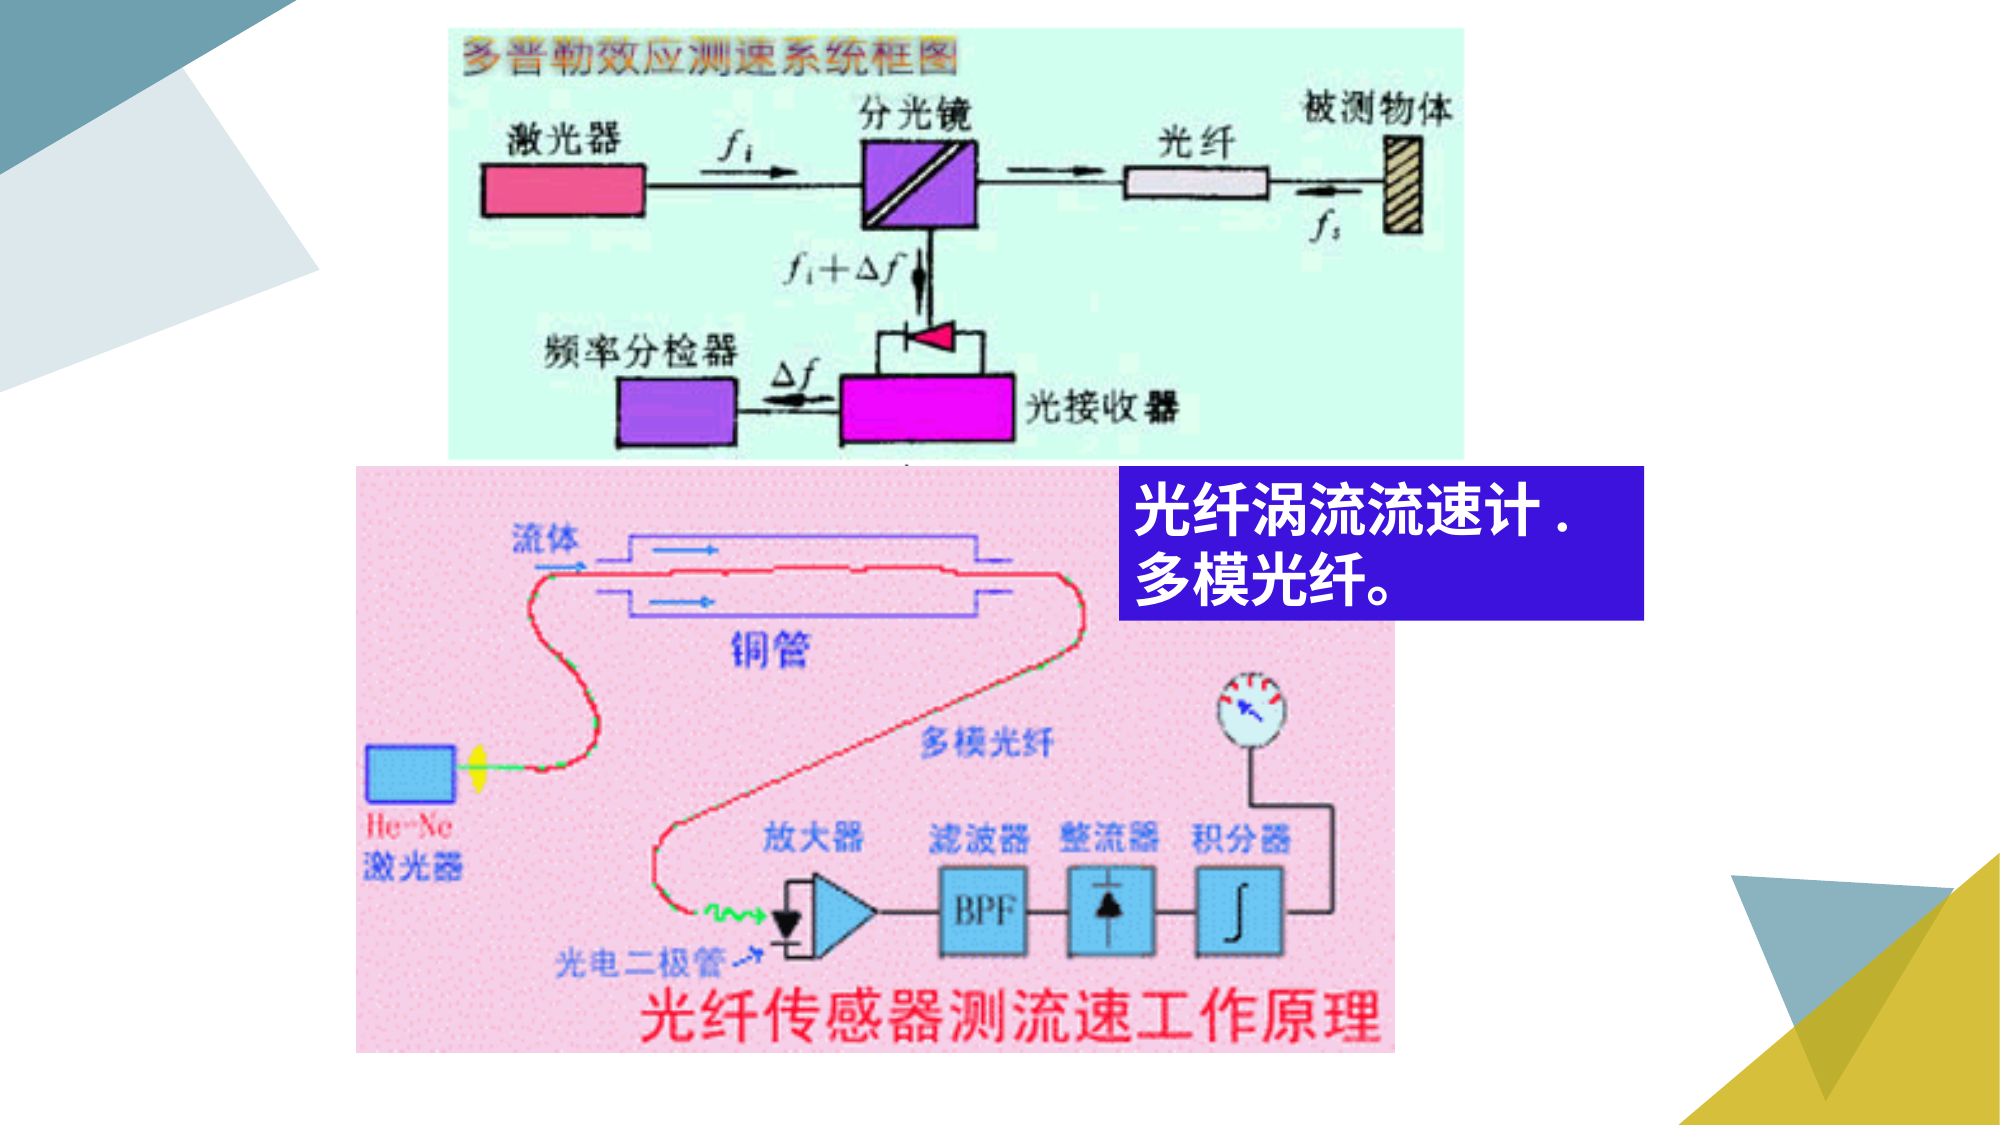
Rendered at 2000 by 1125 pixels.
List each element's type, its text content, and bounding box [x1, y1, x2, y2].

text_box 光纤涡流流速计. 多模光纤。 [1395, 466, 1645, 621]
picture [356, 15, 1470, 1053]
